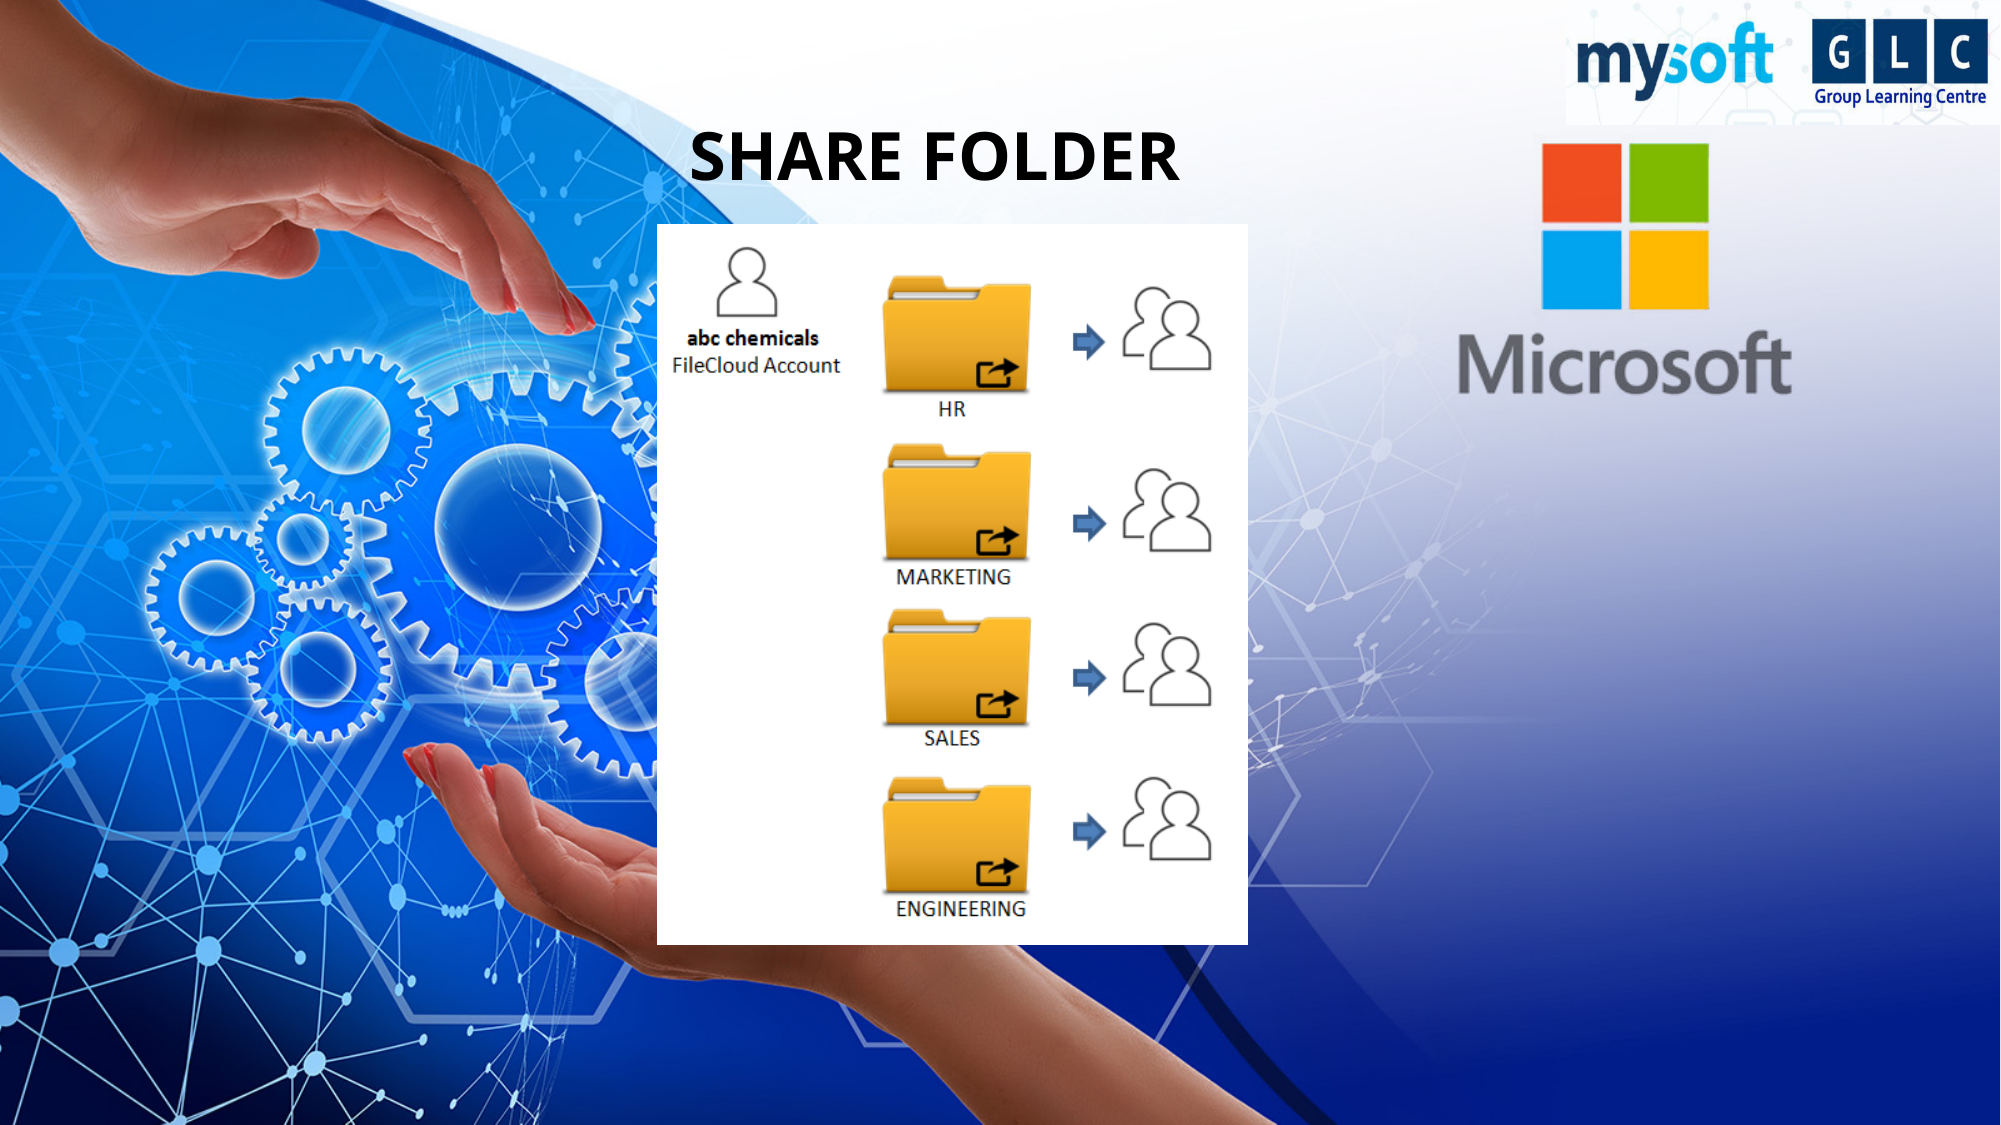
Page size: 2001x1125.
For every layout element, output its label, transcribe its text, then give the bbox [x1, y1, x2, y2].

text_box SHARE FOLDER [318, 106, 1552, 201]
picture [0, 0, 2001, 1125]
